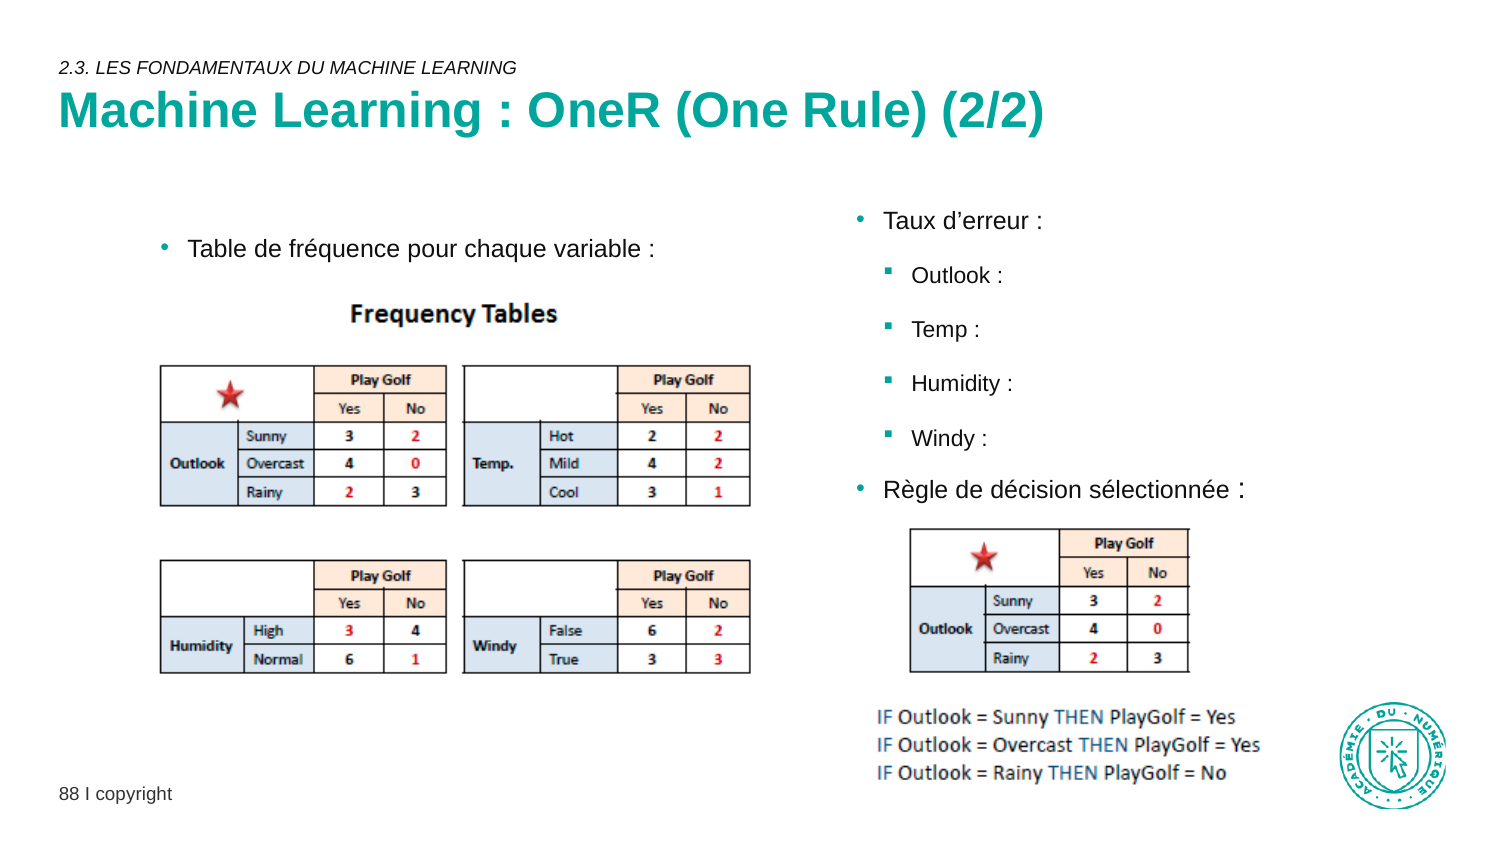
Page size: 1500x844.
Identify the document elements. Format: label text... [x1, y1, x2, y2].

text_box Machine Learning : OneR (One Rule) (2/2) [58, 77, 1446, 155]
picture [151, 297, 760, 680]
picture [867, 524, 1271, 794]
text_box Table de fréquence pour chaque variable : [160, 217, 750, 296]
text_box 2.3. LES FONDAMENTAUX DU MACHINE LEARNING [58, 55, 714, 77]
